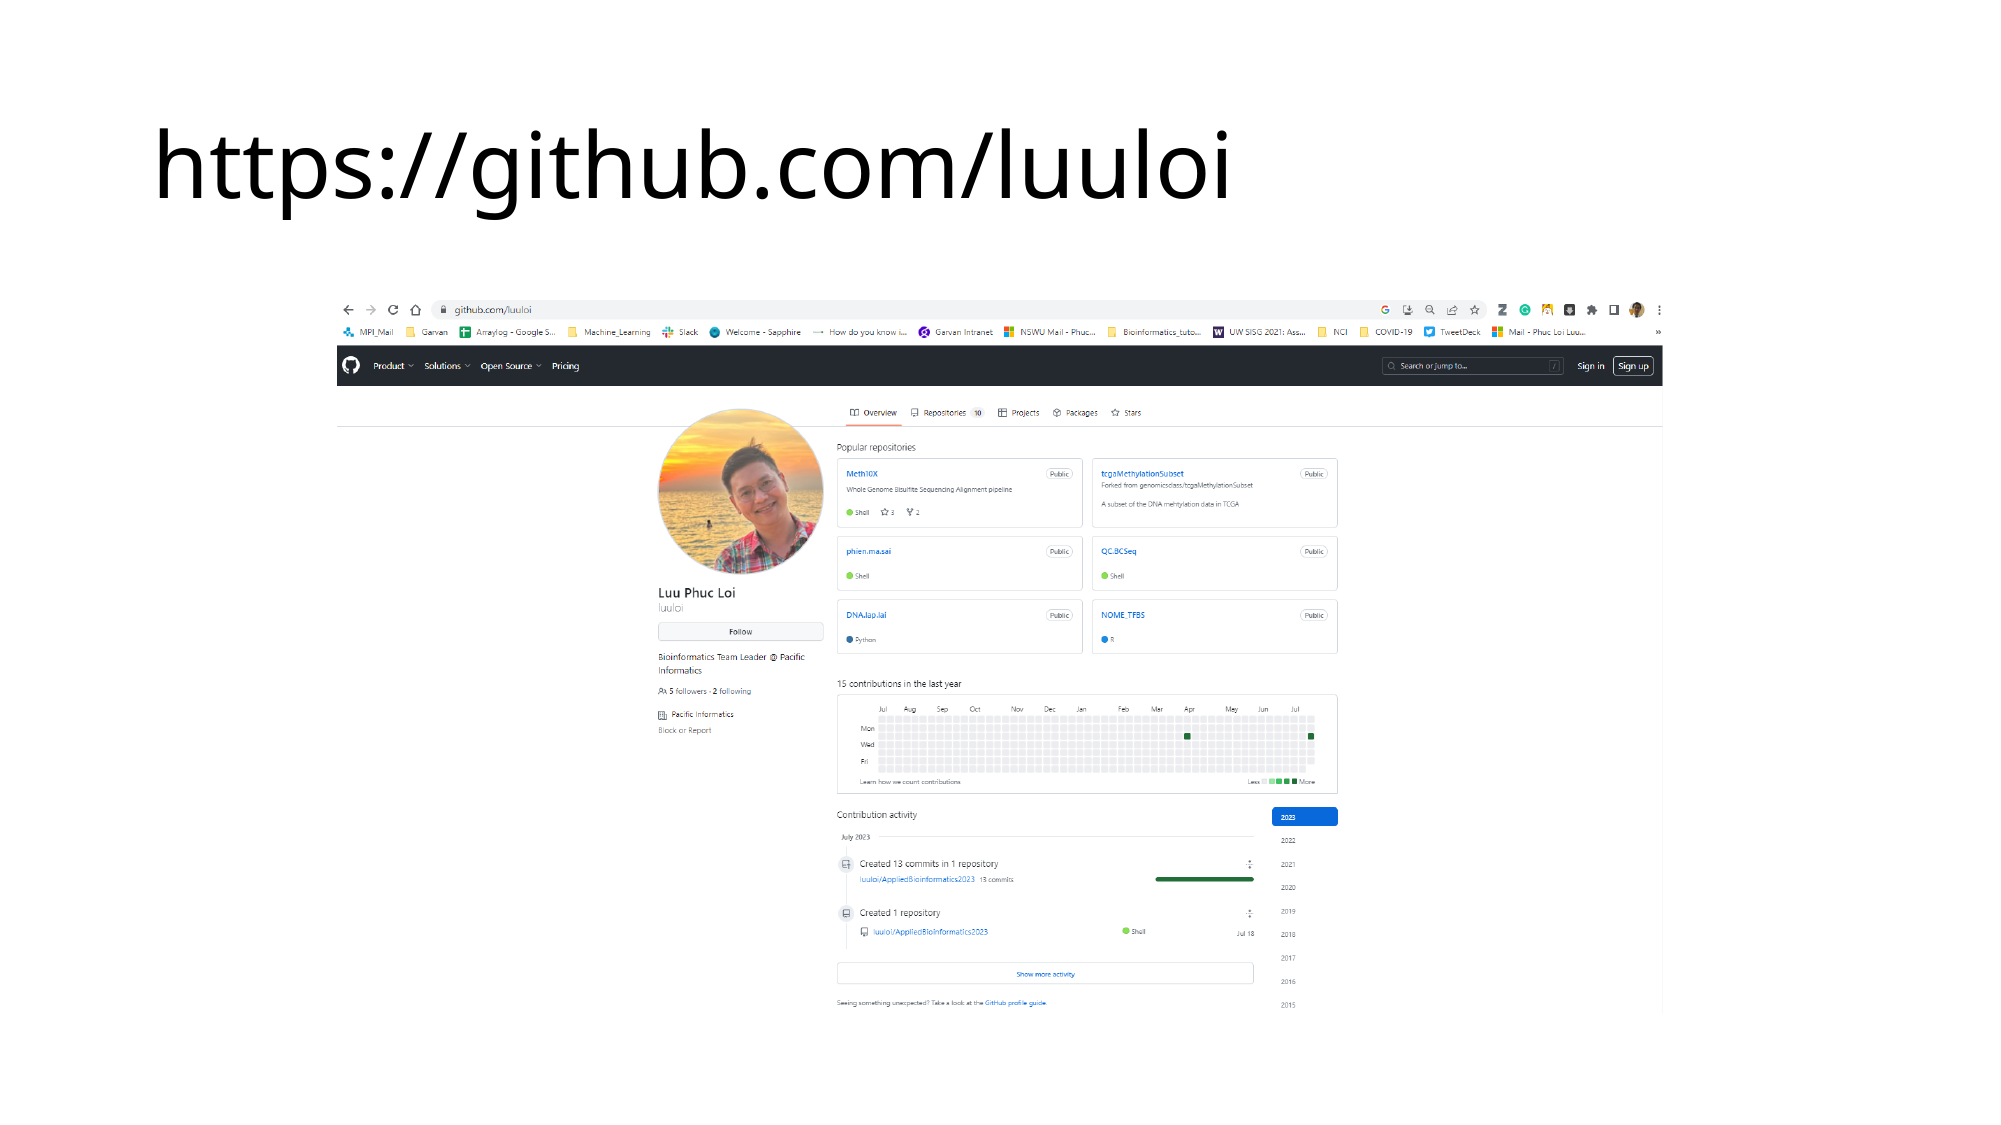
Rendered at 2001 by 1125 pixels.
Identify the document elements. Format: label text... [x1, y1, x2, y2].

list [337, 299, 1663, 1014]
title https://github.com/luuloi [137, 59, 1863, 278]
